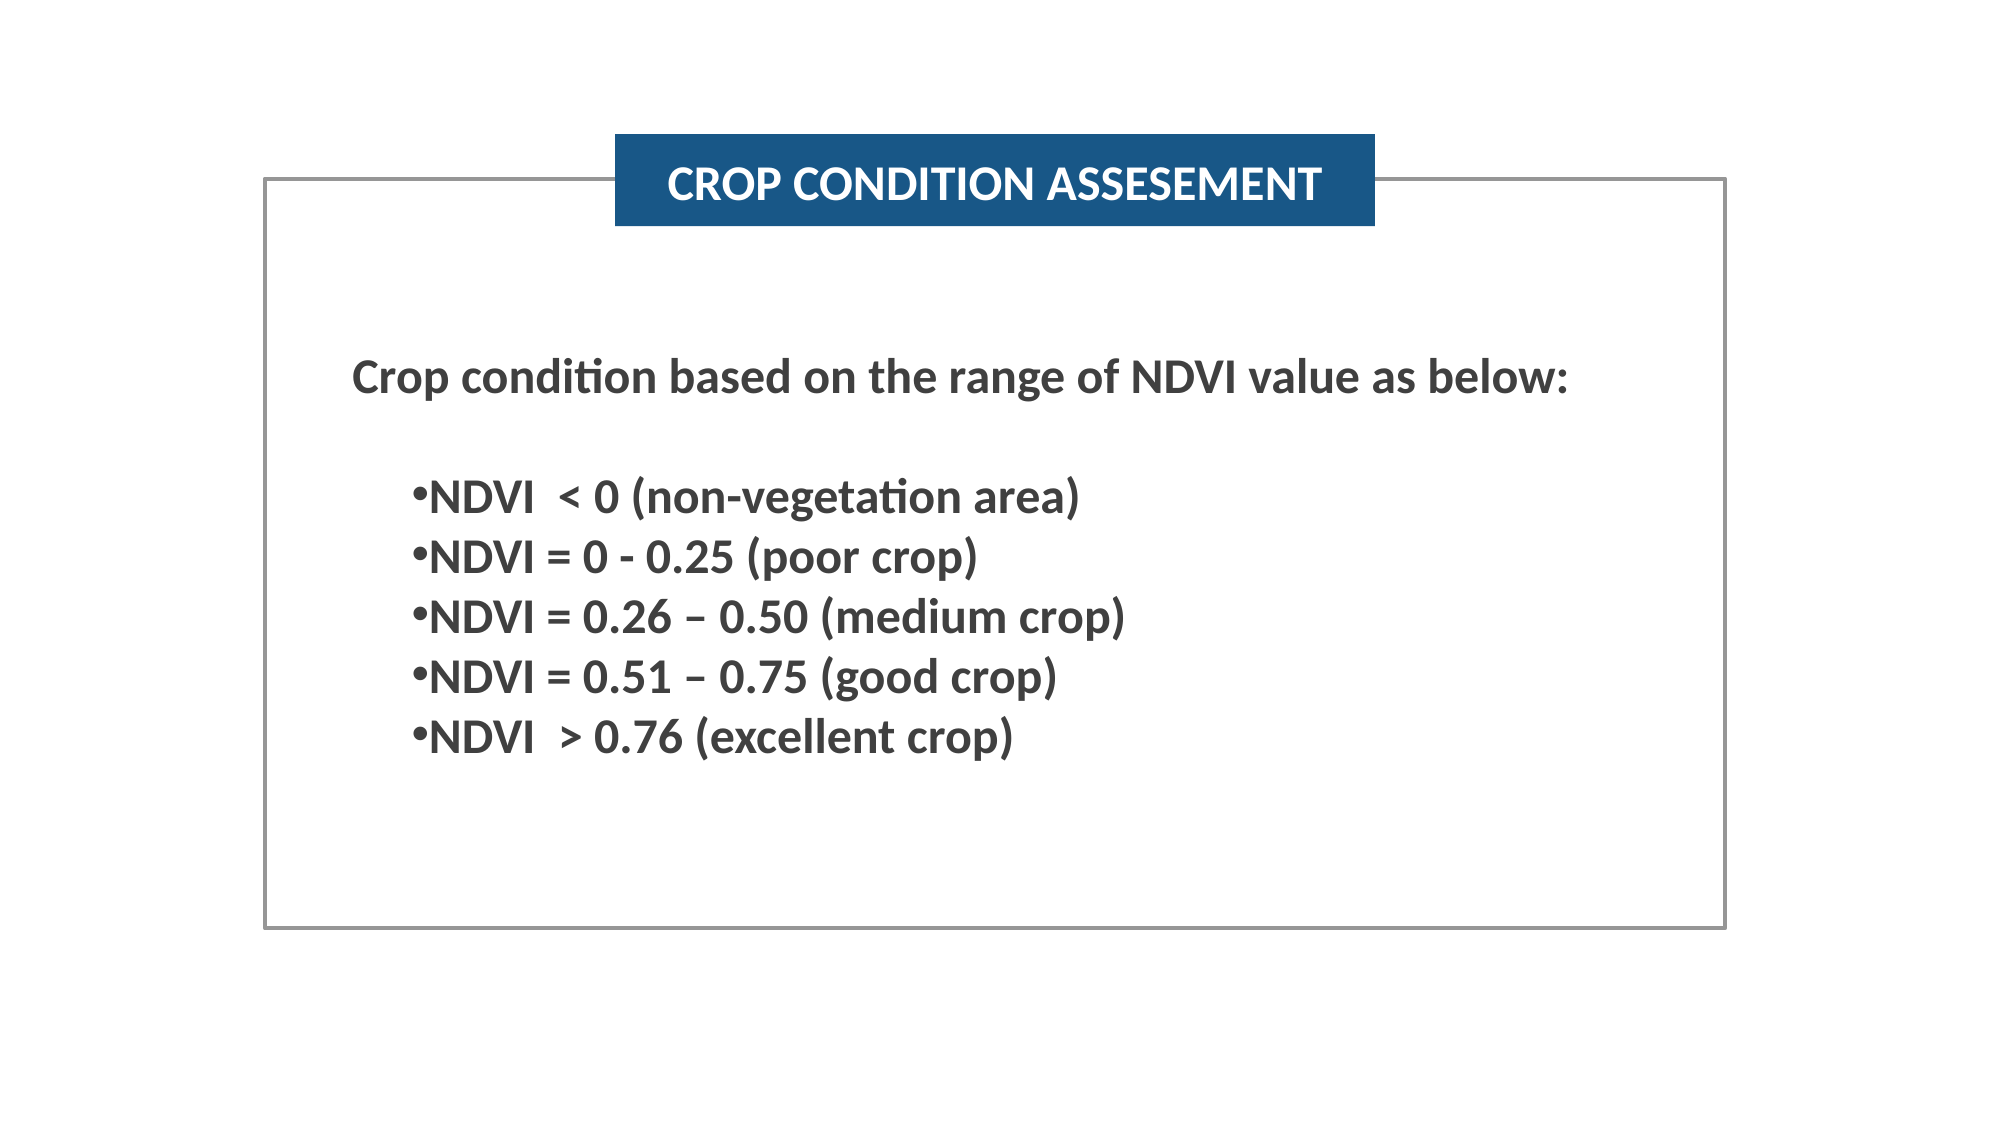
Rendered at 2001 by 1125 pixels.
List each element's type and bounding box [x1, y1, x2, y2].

text_box [264, 134, 1725, 929]
